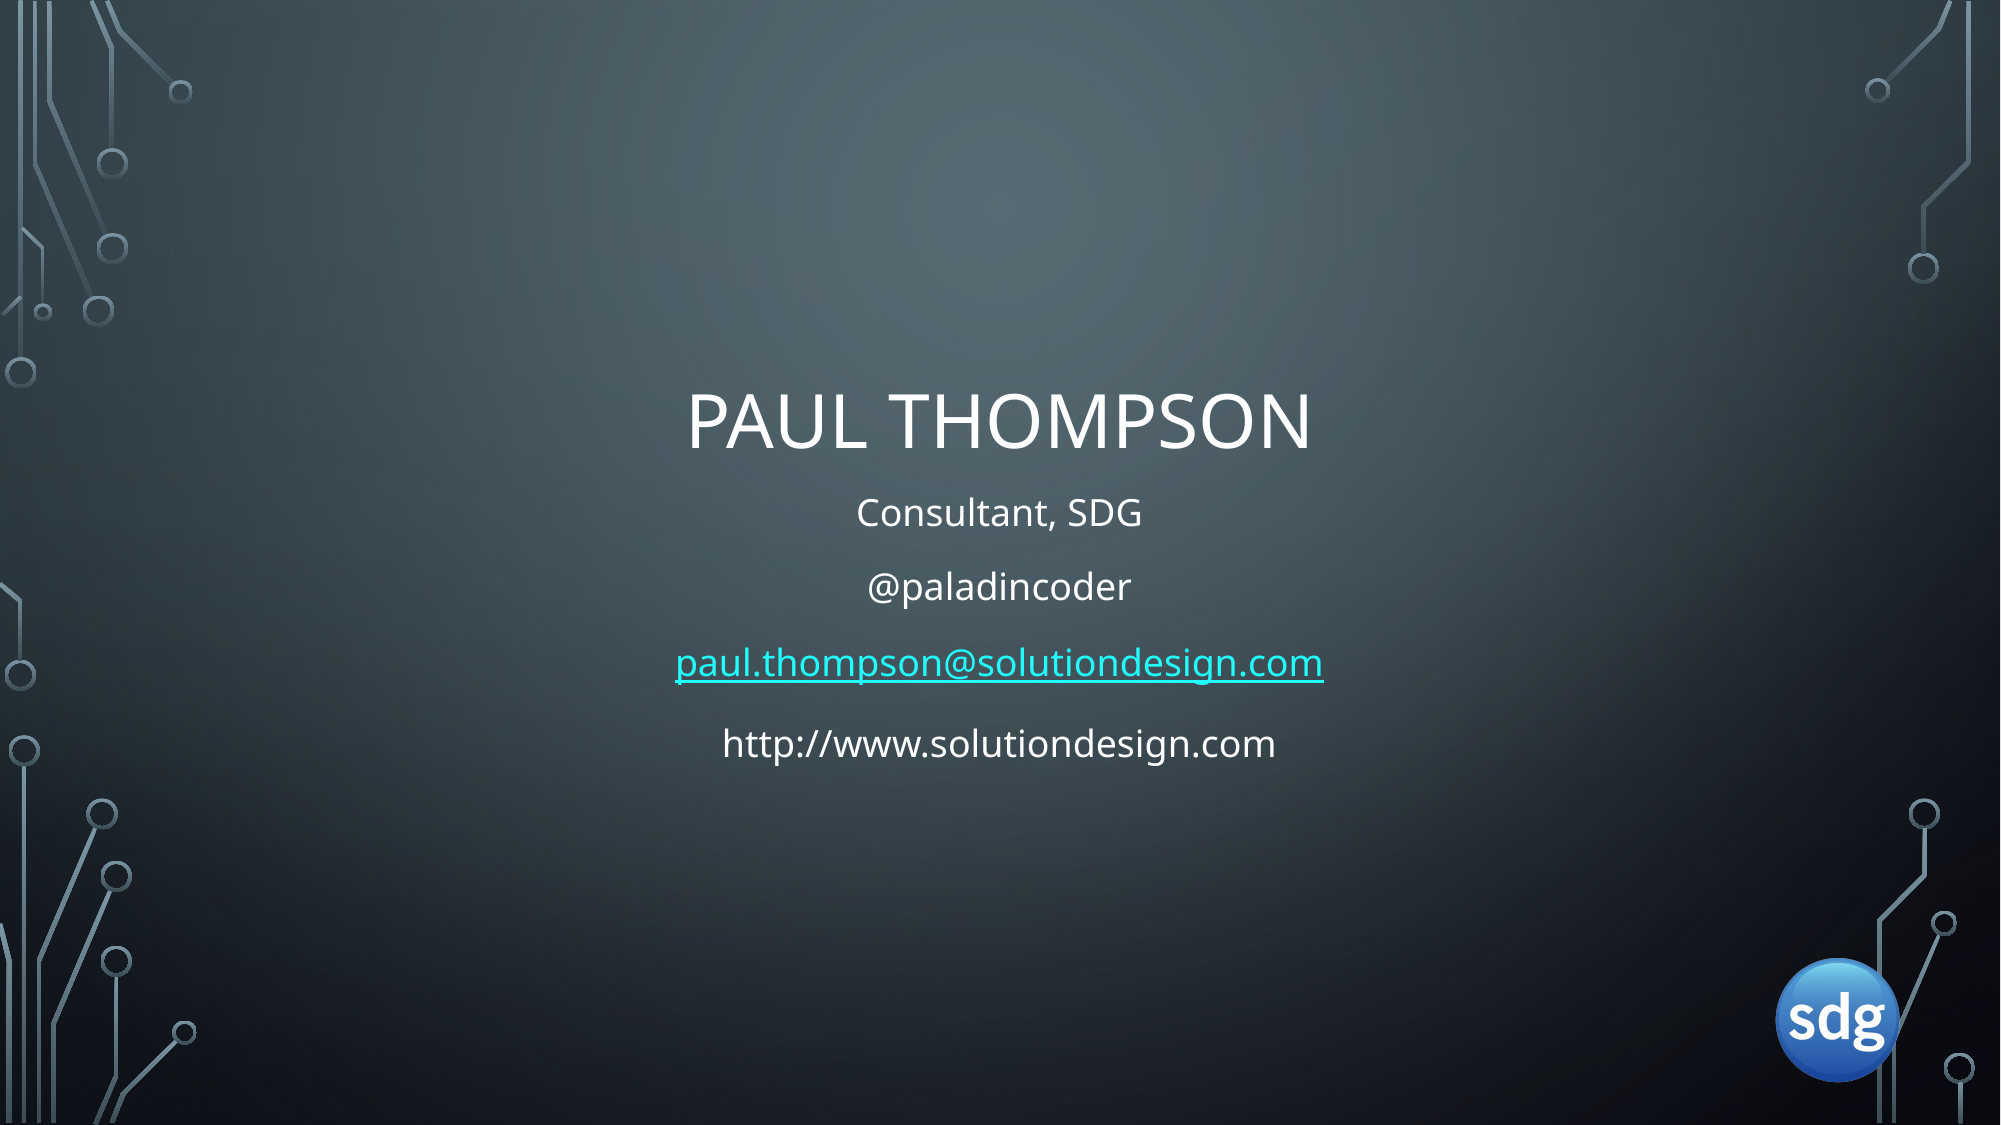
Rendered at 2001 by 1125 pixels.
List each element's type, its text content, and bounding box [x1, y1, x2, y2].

picture [1768, 951, 1908, 1090]
title Paul Thompson [187, 350, 1813, 472]
list Consultant, SDG @paladincoder paul.thompson@solutiondesign.com http://www.solutiondesign.com [187, 471, 1812, 831]
